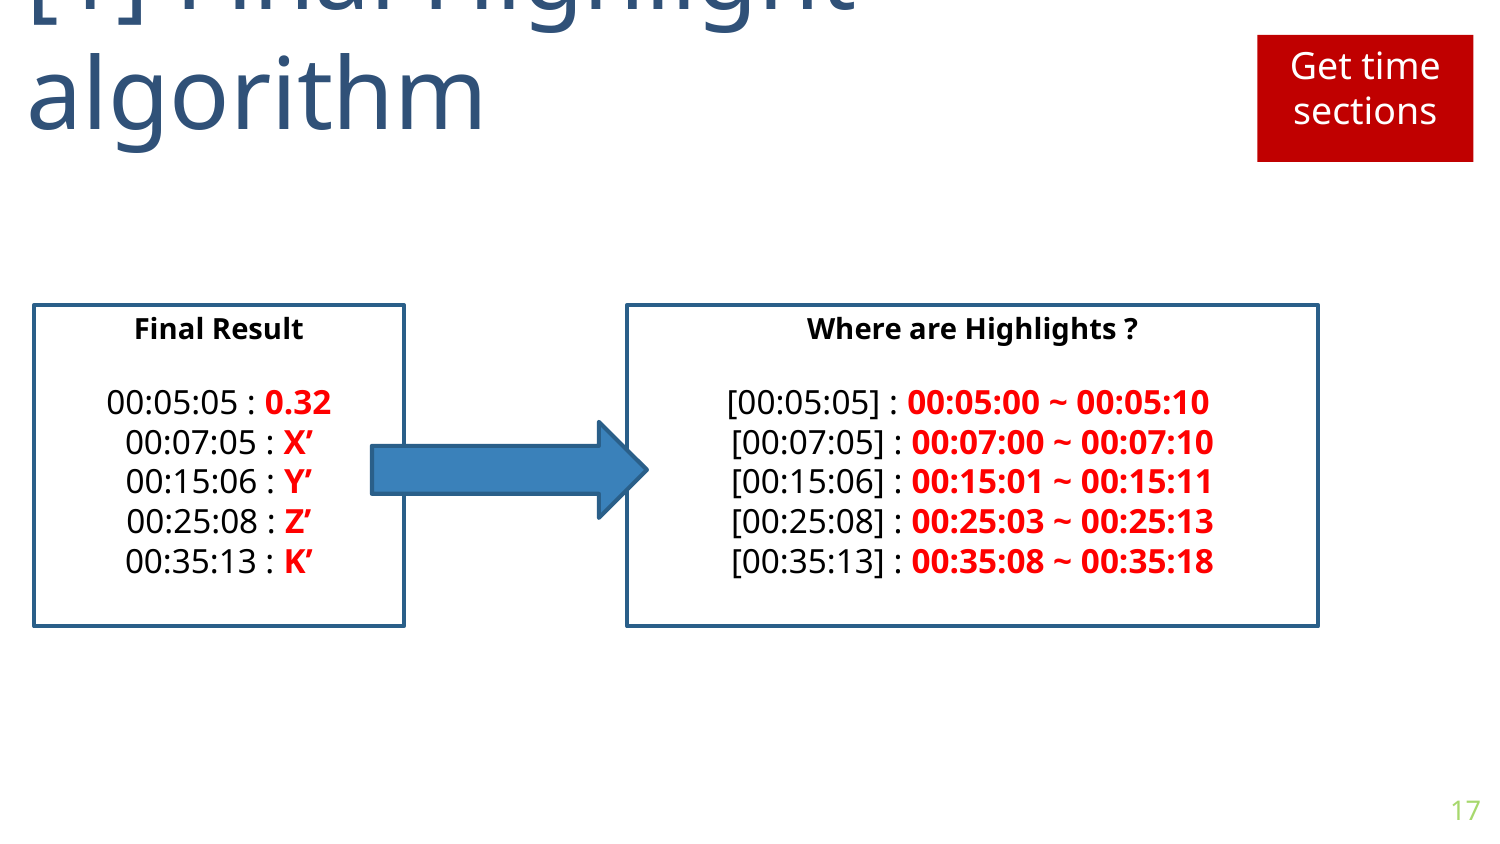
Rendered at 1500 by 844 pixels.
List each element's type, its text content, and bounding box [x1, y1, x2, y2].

slide_number 17 [1391, 779, 1482, 844]
text_box Where are Highlights ? [00:05:05] : 00:05:00 ~ 00:05:10 [00:07:05] : 00:07:00 ~ 00:07:10 [00:15:06] : 00:15:01 ~ 00:15:11 [00:25:08] : 00:25:03 ~ 00:25:13 [00:35:13] : 00:35:08 ~ 00:35:18 [625, 303, 1320, 628]
text_box Final Result 00:05:05 : 0.32 00:07:05 : X’ 00:15:06 : Y’ 00:25:08 : Z’ 00:35:13 : K’ [32, 303, 406, 628]
text_box [1] Final Highlight algorithm [26, 8, 1318, 150]
text_box Get time sections [1257, 34, 1474, 162]
text_box [369, 419, 649, 520]
